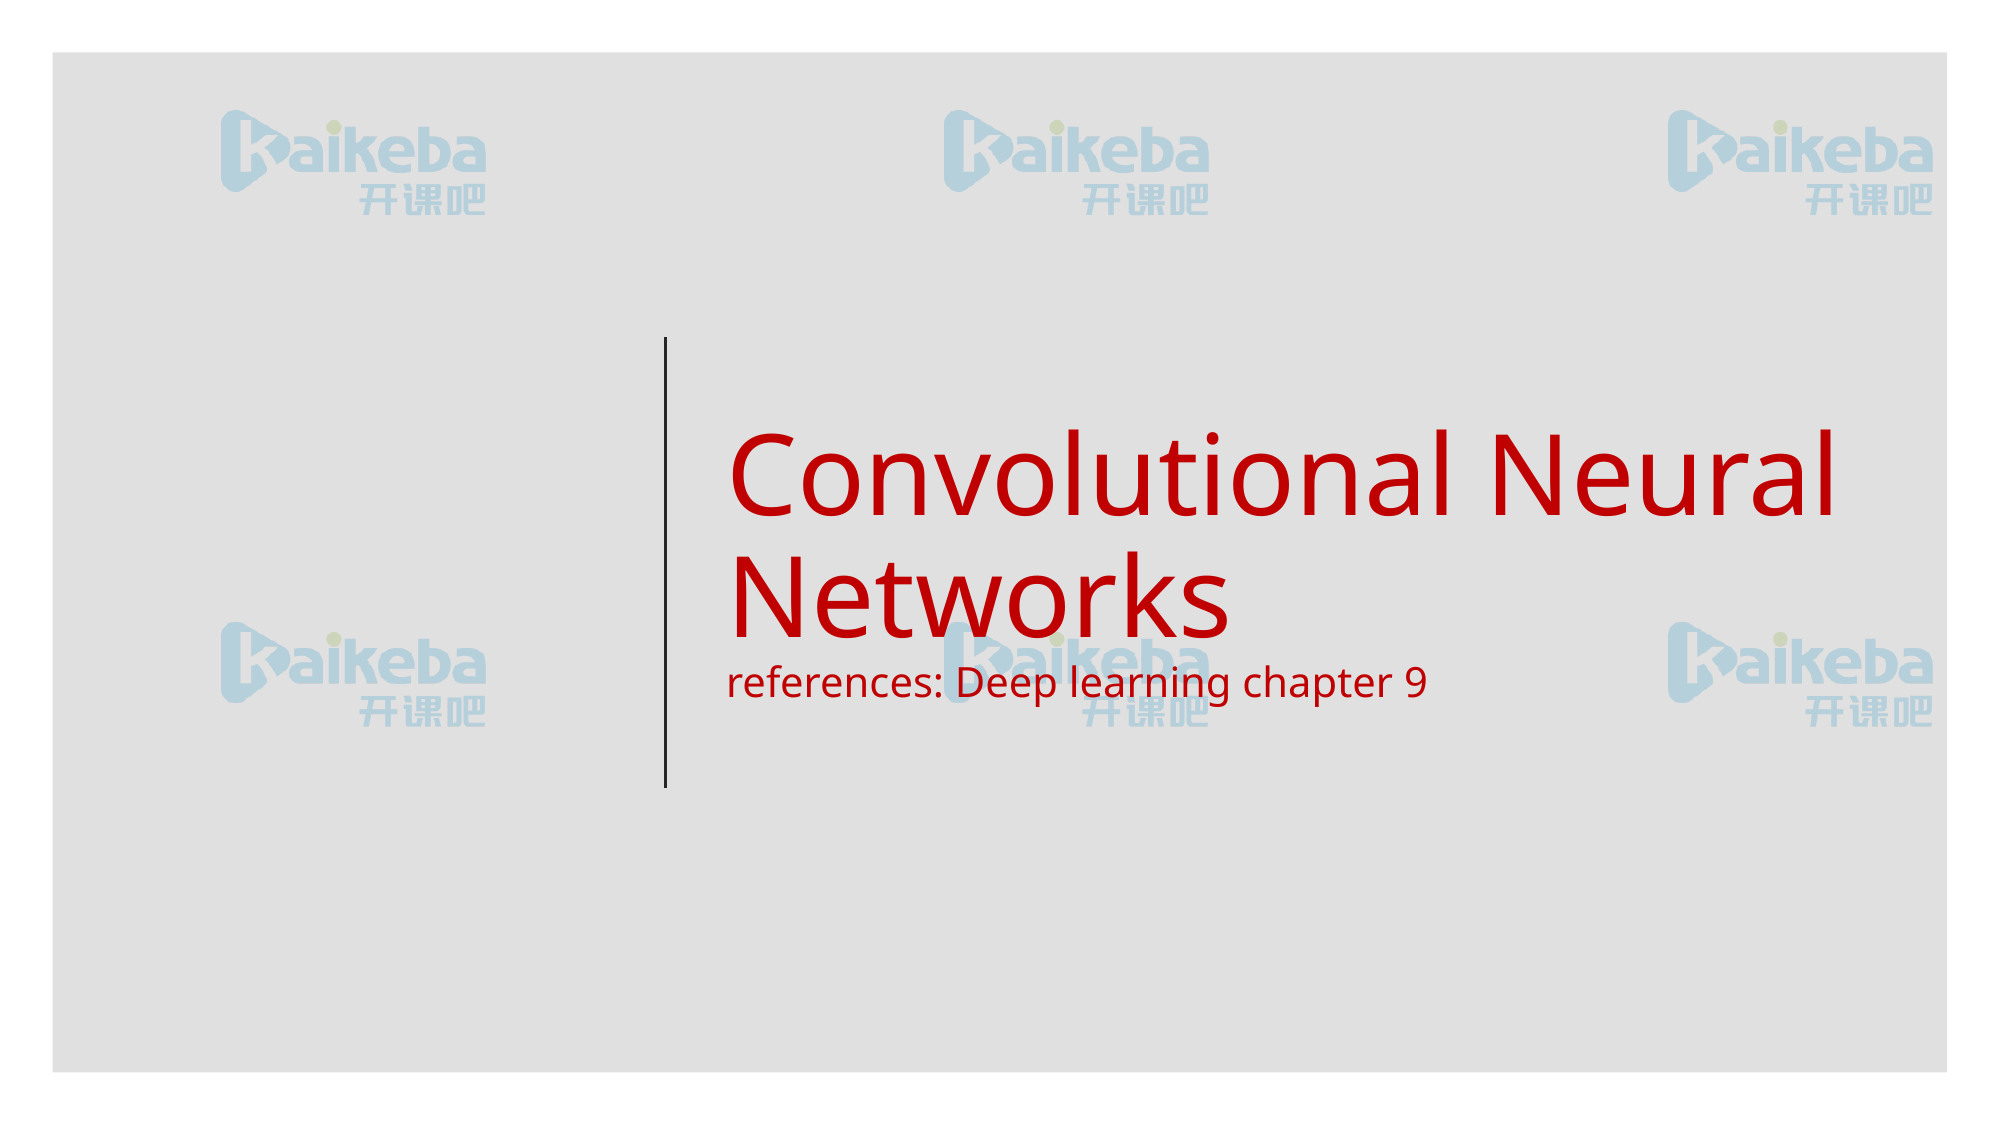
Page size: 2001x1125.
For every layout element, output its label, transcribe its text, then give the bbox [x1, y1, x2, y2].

title Convolutional Neural Networks references: Deep learning chapter 9 [718, 157, 1966, 968]
text_box [52, 52, 1948, 1073]
